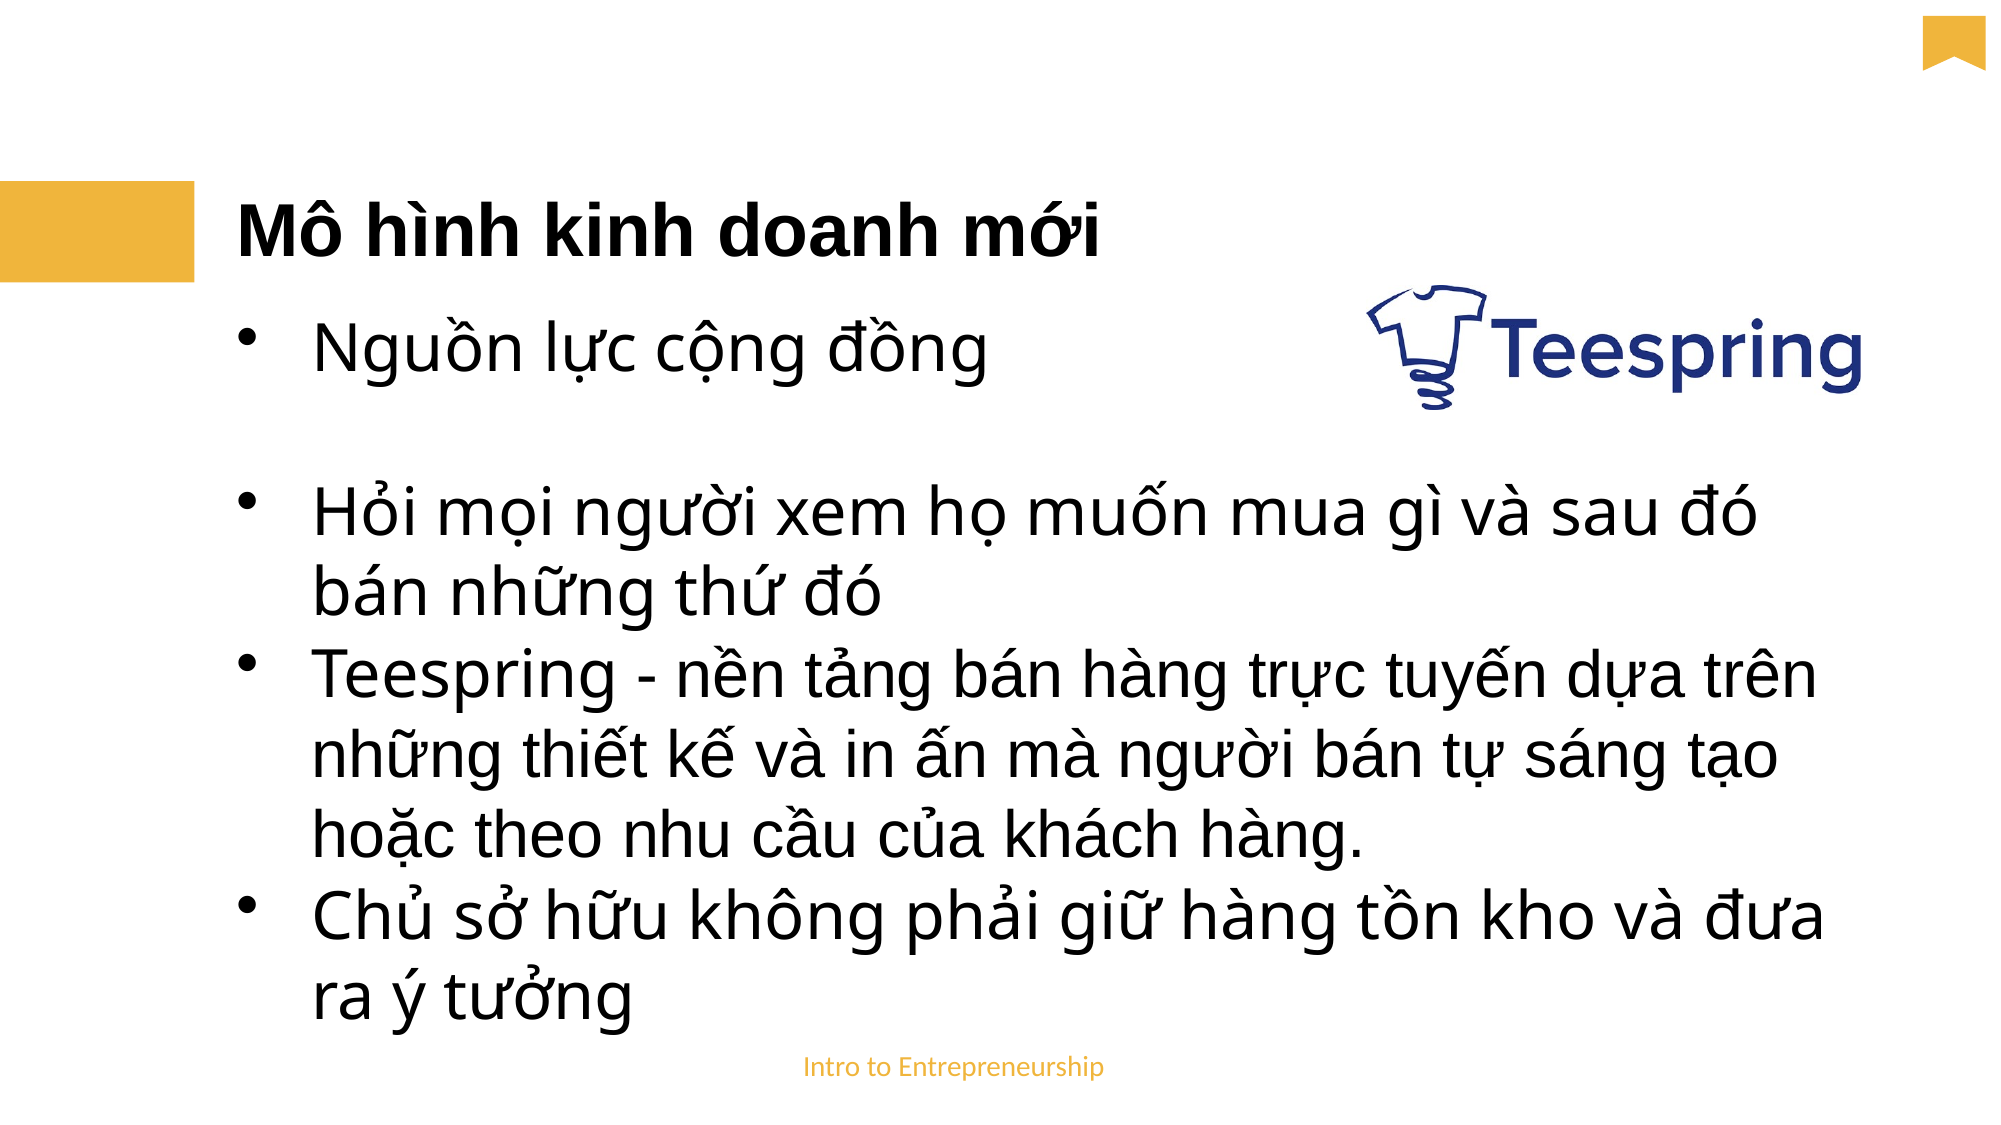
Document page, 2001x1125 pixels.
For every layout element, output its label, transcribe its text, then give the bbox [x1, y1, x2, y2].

title Mô hình kinh doanh mới [234, 136, 1507, 302]
text_box [0, 181, 195, 283]
text_box [1922, 15, 1986, 71]
text_box Nguồn lực cộng đồng Hỏi mọi người xem họ muốn mua gì và sau đó bán những thứ đó Teespring - nền tảng bán hàng trực tuyến dựa trên những thiết kế và in ấn mà người bán tự sáng tạo hoặc theo nhu cầu của khách hàng. Chủ sở hữu không phải giữ hàng tồn kho và đưa ra ý tưởng [234, 302, 1861, 1033]
text_box Intro to Entrepreneurship [788, 1039, 1789, 1090]
picture [1366, 285, 1861, 410]
